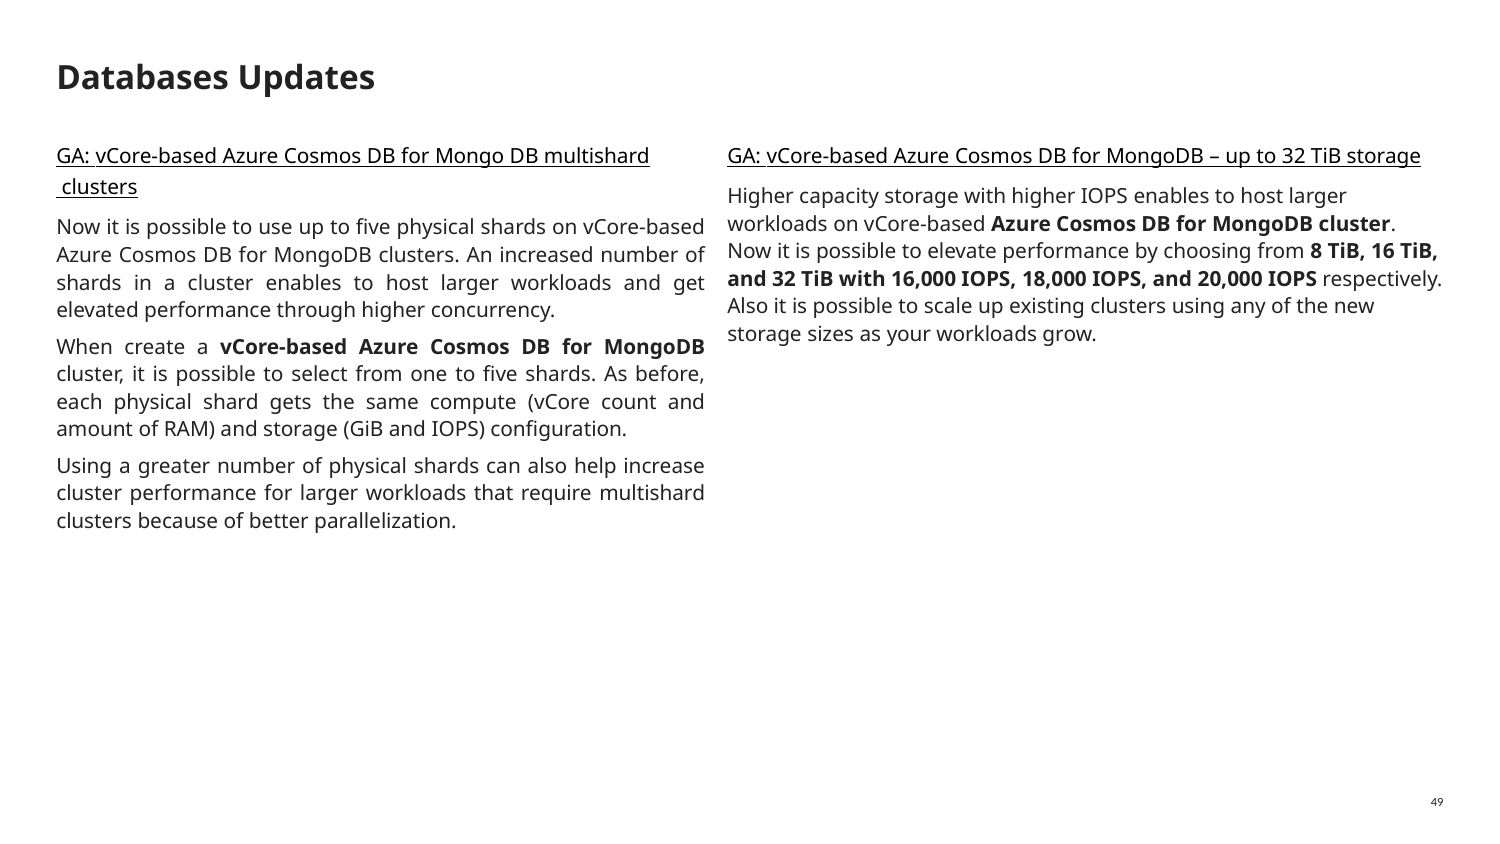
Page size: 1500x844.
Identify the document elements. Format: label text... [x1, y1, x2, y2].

list GA: vCore-based Azure Cosmos DB for Mongo DB multishard clusters Now it is possible to use up to five physical shards on vCore-based Azure Cosmos DB for MongoDB clusters. An increased number of shards in a cluster enables to host larger workloads and get elevated performance through higher concurrency. When create a vCore-based Azure Cosmos DB for MongoDB cluster, it is possible to select from one to five shards. As before, each physical shard gets the same compute (vCore count and amount of RAM) and storage (GiB and IOPS) configuration. Using a greater number of physical shards can also help increase cluster performance for larger workloads that require multishard clusters because of better parallelization. [56, 140, 706, 760]
title Databases Updates [56, 56, 1444, 113]
list GA: vCore-based Azure Cosmos DB for MongoDB – up to 32 TiB storage Higher capacity storage with higher IOPS enables to host larger workloads on vCore-based Azure Cosmos DB for MongoDB cluster. Now it is possible to elevate performance by choosing from 8 TiB, 16 TiB, and 32 TiB with 16,000 IOPS, 18,000 IOPS, and 20,000 IOPS respectively. Also it is possible to scale up existing clusters using any of the new storage sizes as your workloads grow. [727, 140, 1444, 337]
